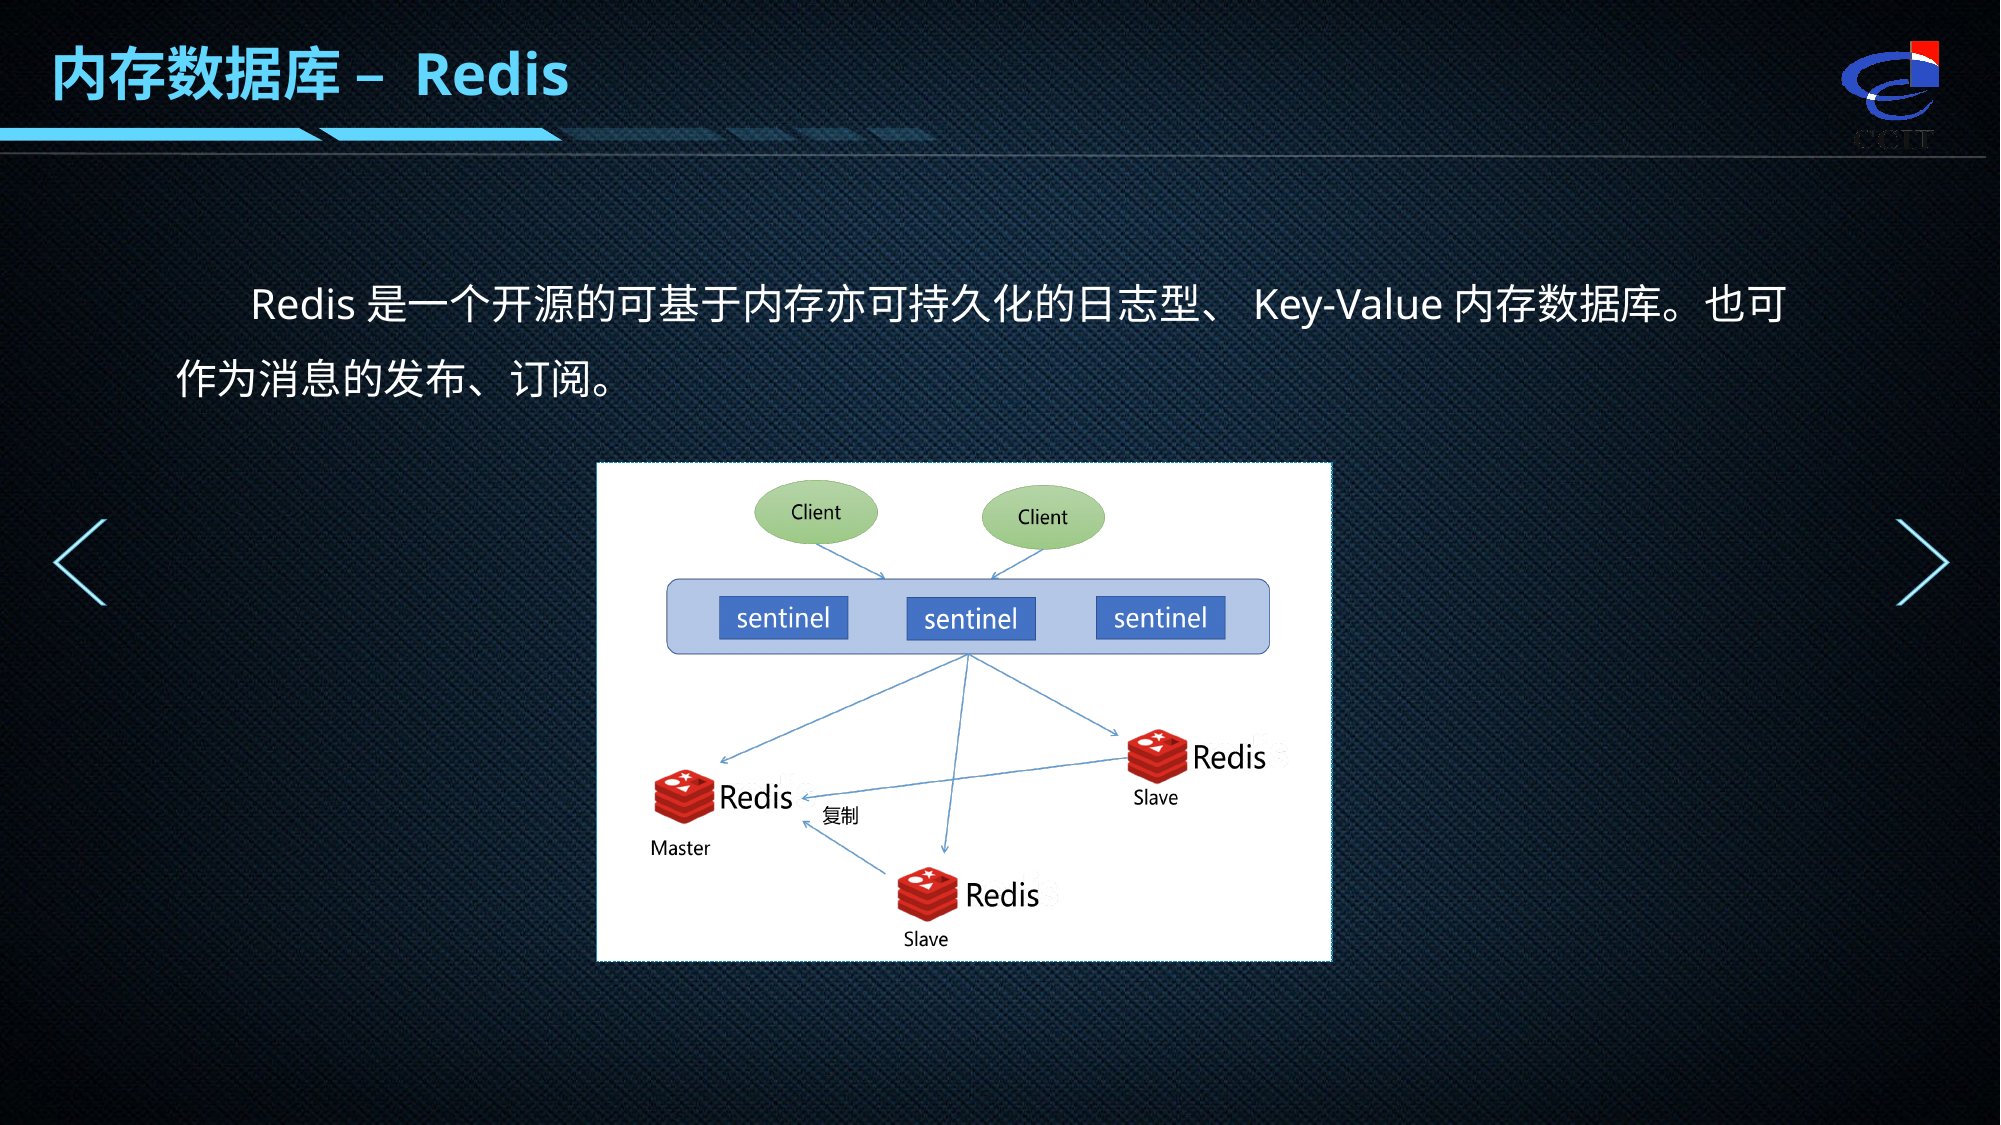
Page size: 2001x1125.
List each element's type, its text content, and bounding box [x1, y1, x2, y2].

text_box 内存数据库 – Redis [35, 29, 1395, 185]
text_box [596, 462, 1332, 962]
text_box Redis是一个开源的可基于内存亦可持久化的日志型、Key-Value内存数据库。也可作为消息的发布、订阅。 [160, 245, 1840, 410]
picture [0, 141, 35, 152]
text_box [1395, 155, 1987, 159]
picture [0, 0, 2000, 1125]
